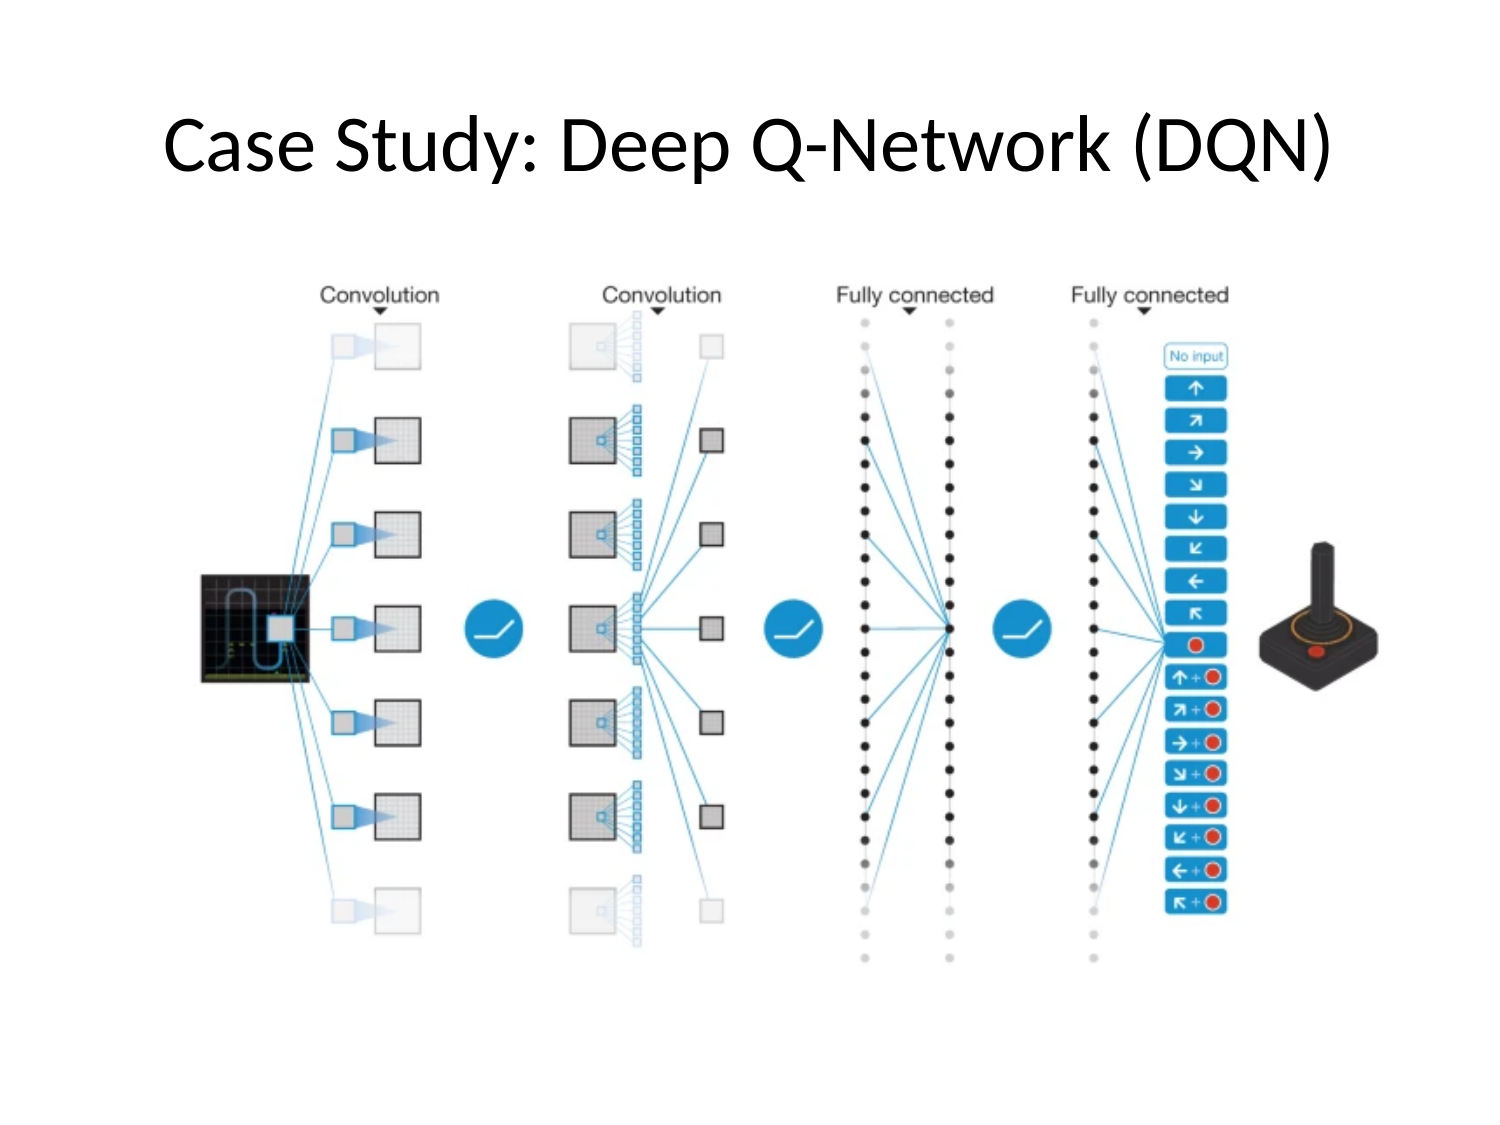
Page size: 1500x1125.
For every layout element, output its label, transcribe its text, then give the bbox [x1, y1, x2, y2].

title Case Study: Deep Q-Network (DQN) [75, 45, 1425, 233]
picture [187, 283, 1384, 967]
